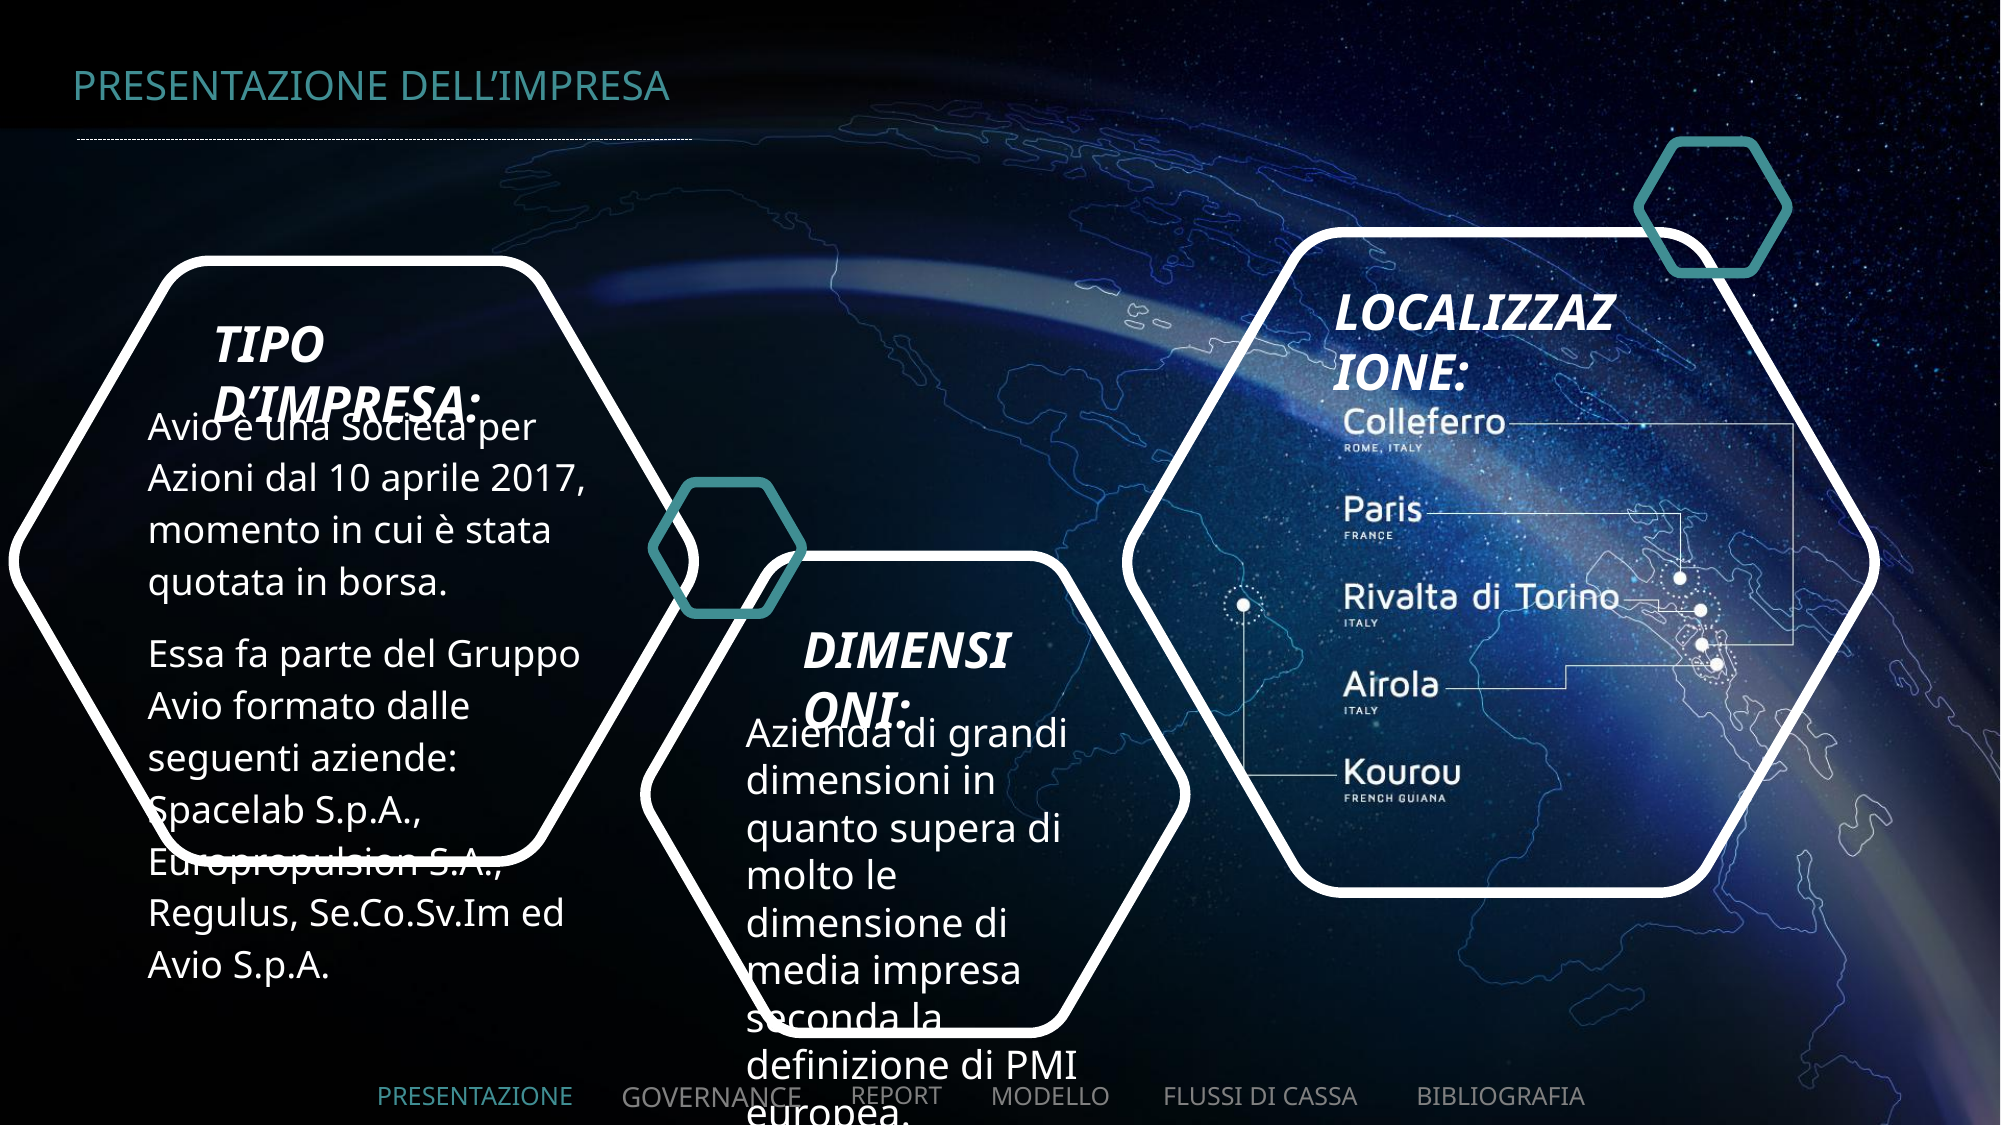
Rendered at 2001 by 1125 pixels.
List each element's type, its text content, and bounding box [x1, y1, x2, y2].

picture [0, 0, 2001, 1125]
text_box [13, 260, 680, 862]
text_box TIPO D’IMPRESA: [197, 304, 525, 440]
text_box [652, 482, 802, 614]
text_box [1127, 232, 1875, 893]
text_box MODELLO [974, 1076, 1127, 1125]
text_box [1638, 141, 1788, 274]
text_box LOCALIZZAZIONE: [1319, 273, 1647, 408]
text_box REPORT [834, 1076, 959, 1125]
text_box DIMENSIONI: [787, 611, 1043, 700]
text_box BIBLIOGRAFIA [1394, 1076, 1608, 1125]
text_box Avio è una Società per Azioni dal 10 aprile 2017, momento in cui è stata quotata in borsa. Essa fa parte del Gruppo Avio formato dalle seguenti aziende: Spacelab S.p.A., Europropulsion S.A., Regulus, Se.Co.Sv.Im ed Avio S.p.A. [132, 730, 605, 994]
text_box GOVERNANCE [604, 1076, 819, 1125]
text_box PRESENTAZIONE DELL’IMPRESA [57, 58, 692, 140]
text_box [645, 555, 1186, 952]
text_box PRESENTAZIONE [361, 1076, 589, 1125]
text_box Azienda di grandi dimensioni in quanto supera di molto le dimensione di media impresa seconda la definizione di PMI europea. [730, 700, 1127, 1125]
text_box FLUSSI DI CASSA [1143, 1076, 1379, 1125]
